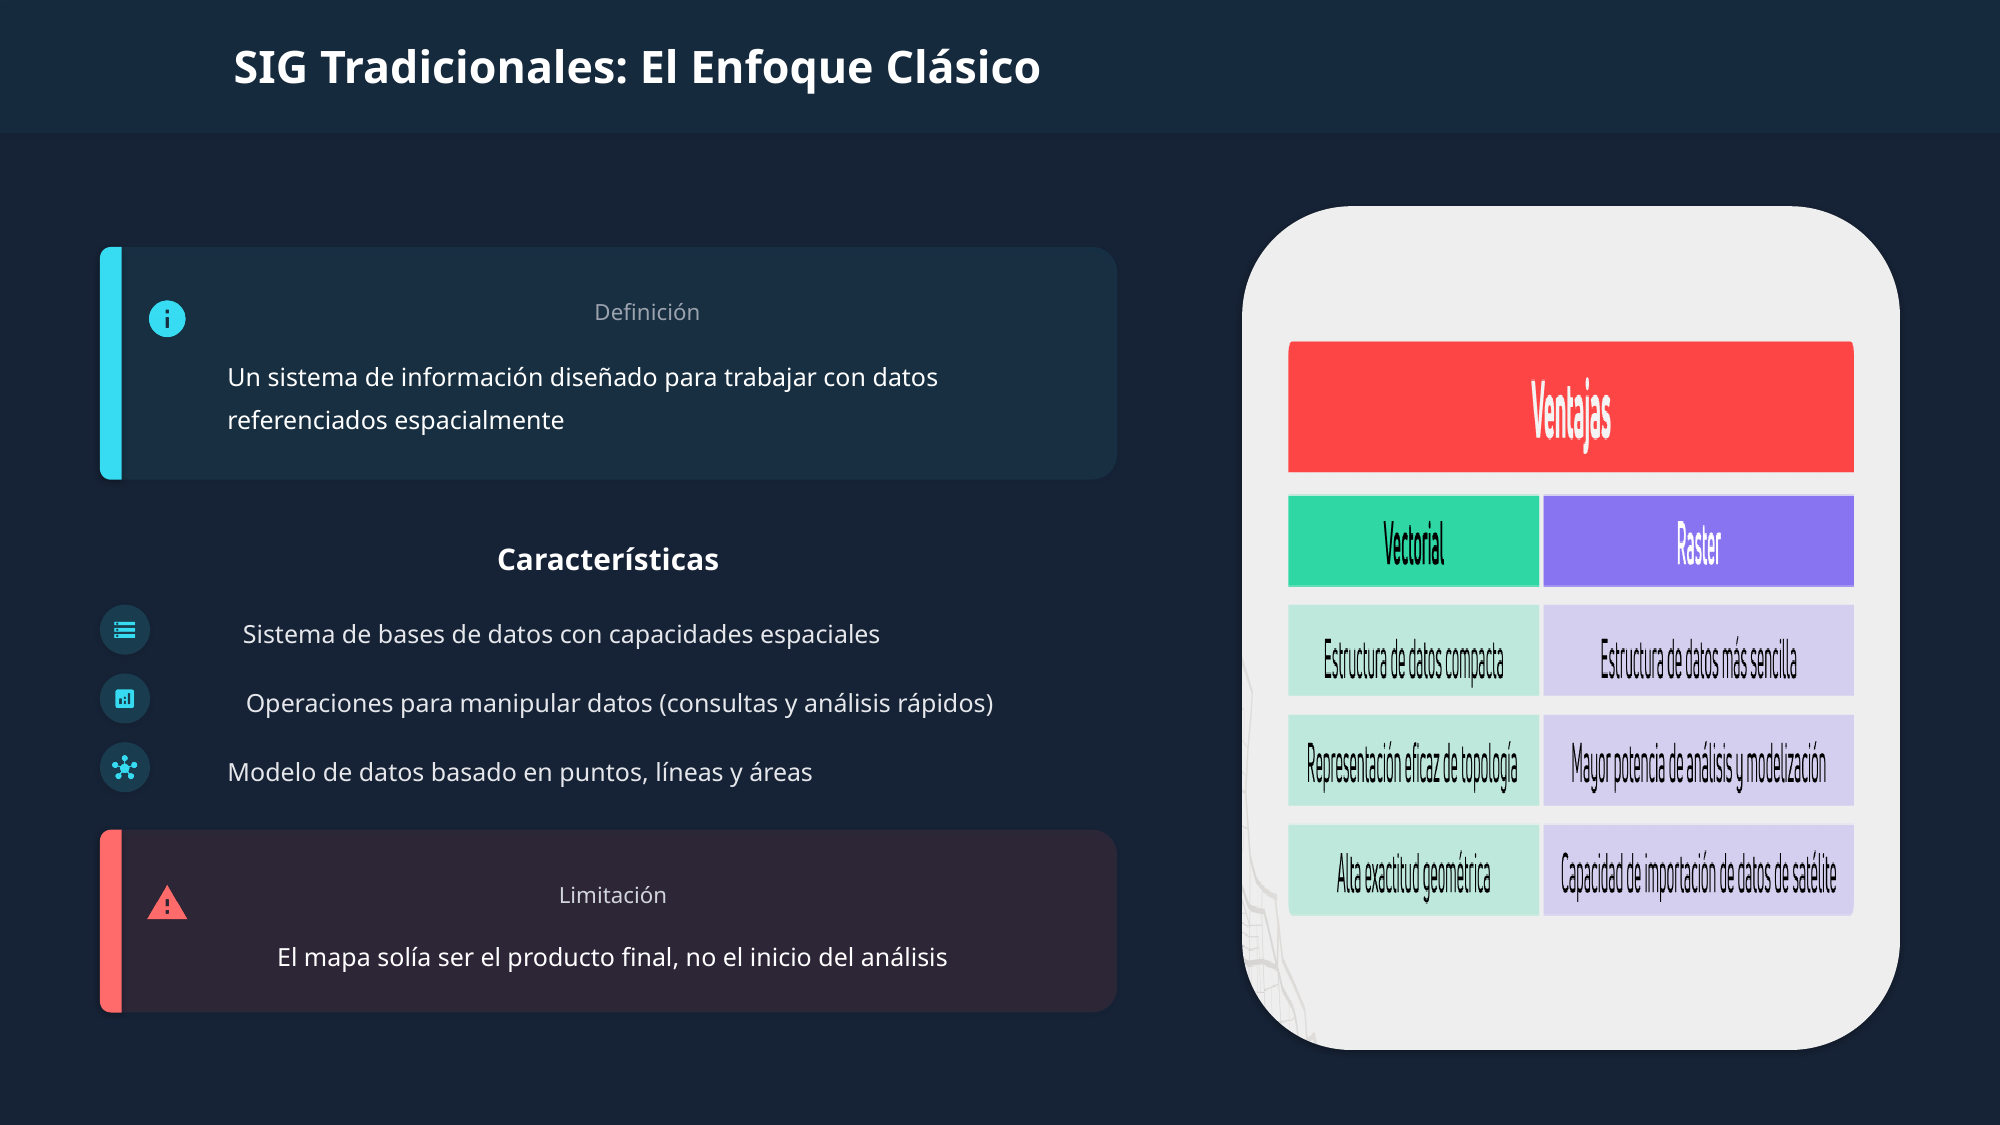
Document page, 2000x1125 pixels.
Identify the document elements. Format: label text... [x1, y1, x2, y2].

picture [110, 618, 140, 641]
text_box [122, 828, 1118, 1014]
text_box [0, 0, 2000, 134]
text_box Definición [582, 278, 713, 335]
text_box Operaciones para manipular datos (consultas y análisis rápidos) [233, 670, 1007, 727]
text_box El mapa solía ser el producto final, no el inicio del análisis [265, 918, 962, 980]
picture [143, 298, 191, 339]
text_box Modelo de datos basado en puntos, líneas y áreas [215, 739, 827, 796]
text_box Características [485, 524, 732, 586]
text_box Sistema de bases de datos con capacidades espaciales [230, 601, 894, 658]
text_box [99, 246, 123, 481]
text_box [123, 246, 1118, 481]
picture [110, 686, 140, 710]
picture [110, 753, 140, 782]
text_box [1241, 205, 1901, 1051]
text_box Limitación [546, 861, 680, 917]
text_box Un sistema de información diseñado para trabajar con datos referenciados espacialmente [215, 339, 1080, 444]
text_box [99, 828, 123, 1014]
picture [143, 882, 191, 921]
text_box [99, 741, 151, 793]
text_box SIG Tradicionales: El Enfoque Clásico [221, 29, 1055, 102]
text_box [99, 603, 151, 656]
text_box [99, 672, 151, 725]
